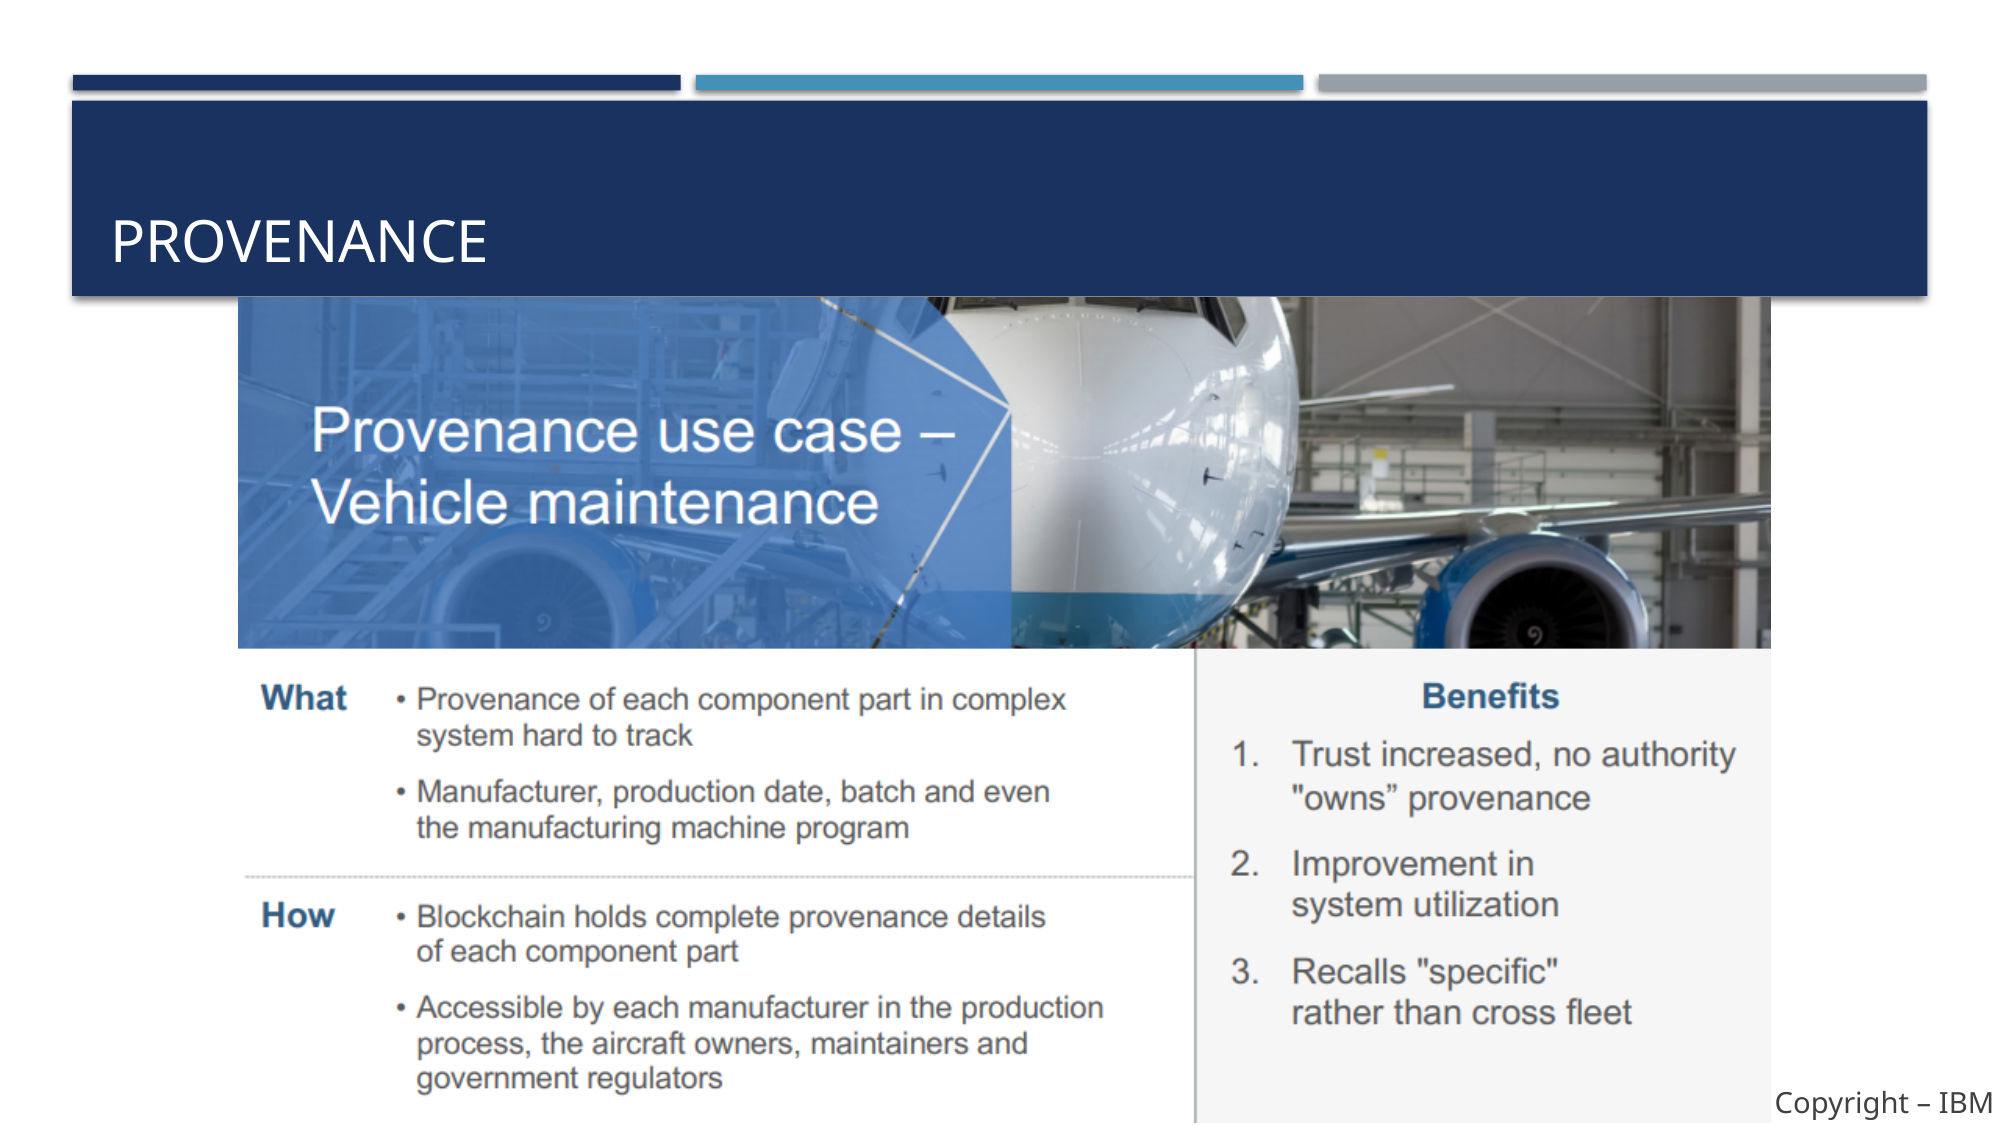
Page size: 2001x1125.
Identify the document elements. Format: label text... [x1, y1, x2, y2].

picture [237, 297, 1772, 1124]
title PROVENANCE [95, 115, 1905, 282]
text_box Copyright – IBM [1776, 1077, 2000, 1125]
